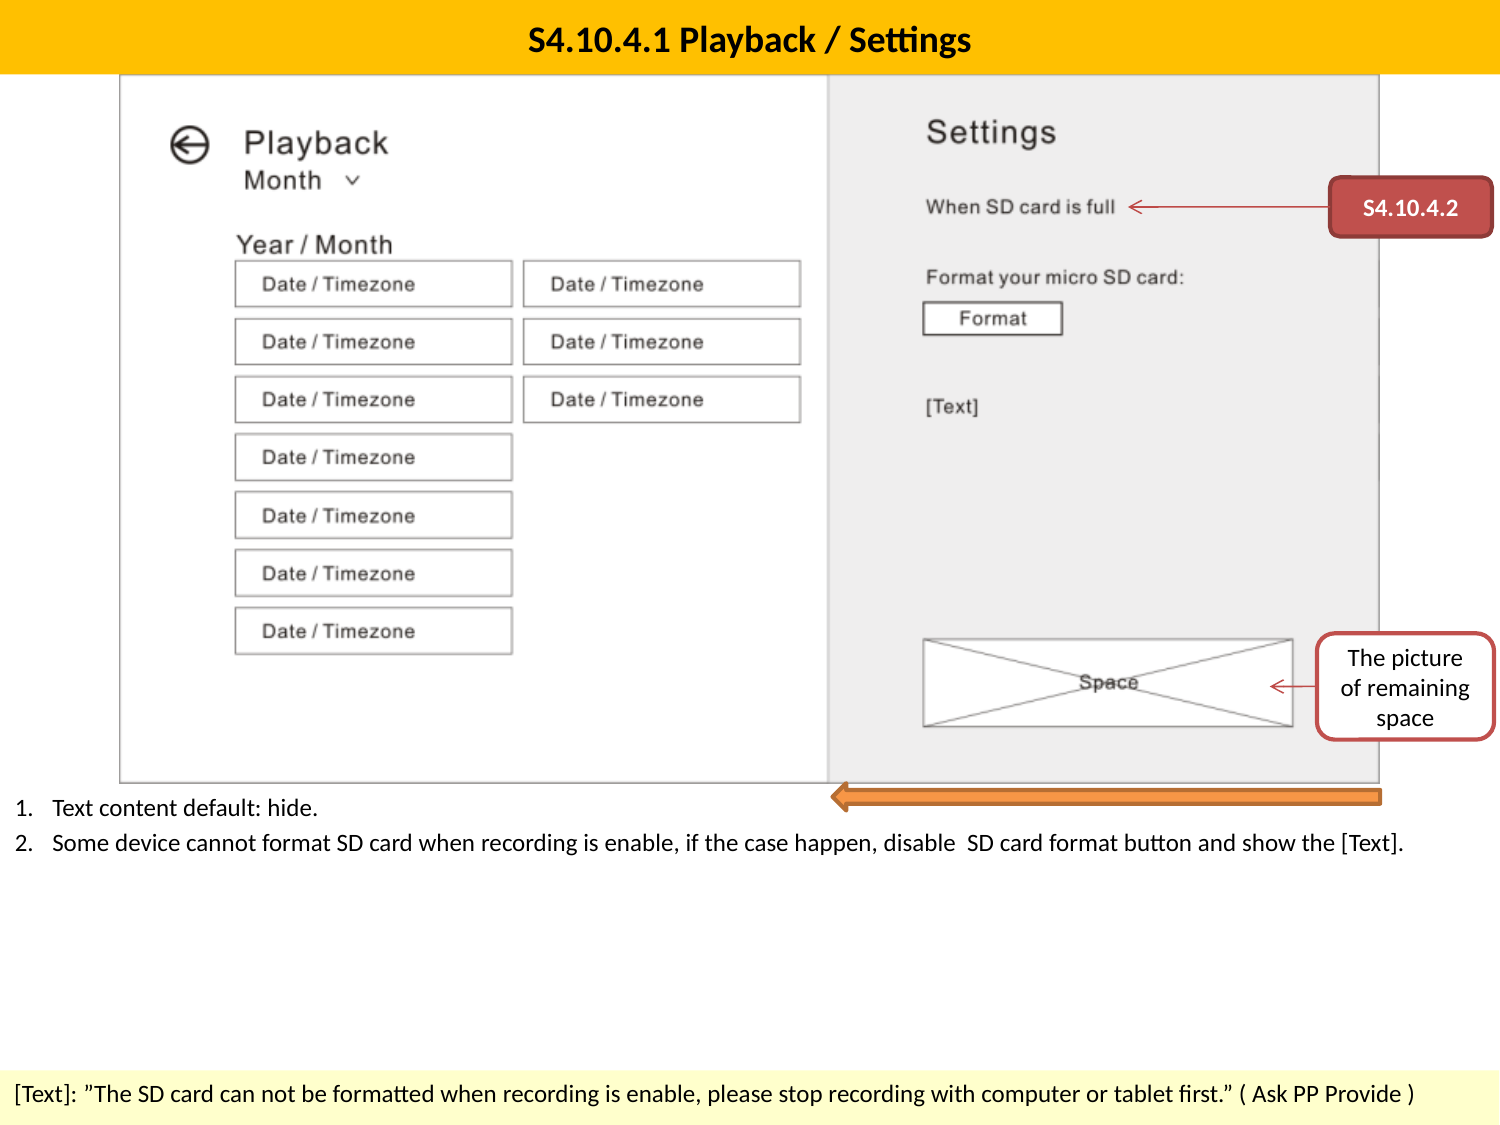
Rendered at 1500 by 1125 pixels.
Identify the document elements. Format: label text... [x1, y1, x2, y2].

text_box [Text]: ”The SD card can not be formatted when recording is enable, please stop recording with computer or tablet first.” ( Ask PP Provide ) [0, 1068, 1500, 1125]
text_box The picture of remaining space [1385, 631, 1497, 742]
text_box S4.10.4.2 [1385, 175, 1495, 239]
text_box Text content default: hide. Some device cannot format SD card when recording is enable, if the case happen, disable SD card format button and show the [Text]. [0, 784, 1500, 1002]
picture [118, 74, 1380, 784]
text_box S4.10.4.1 Playback / Settings [0, 0, 1500, 77]
text_box [830, 789, 1383, 813]
